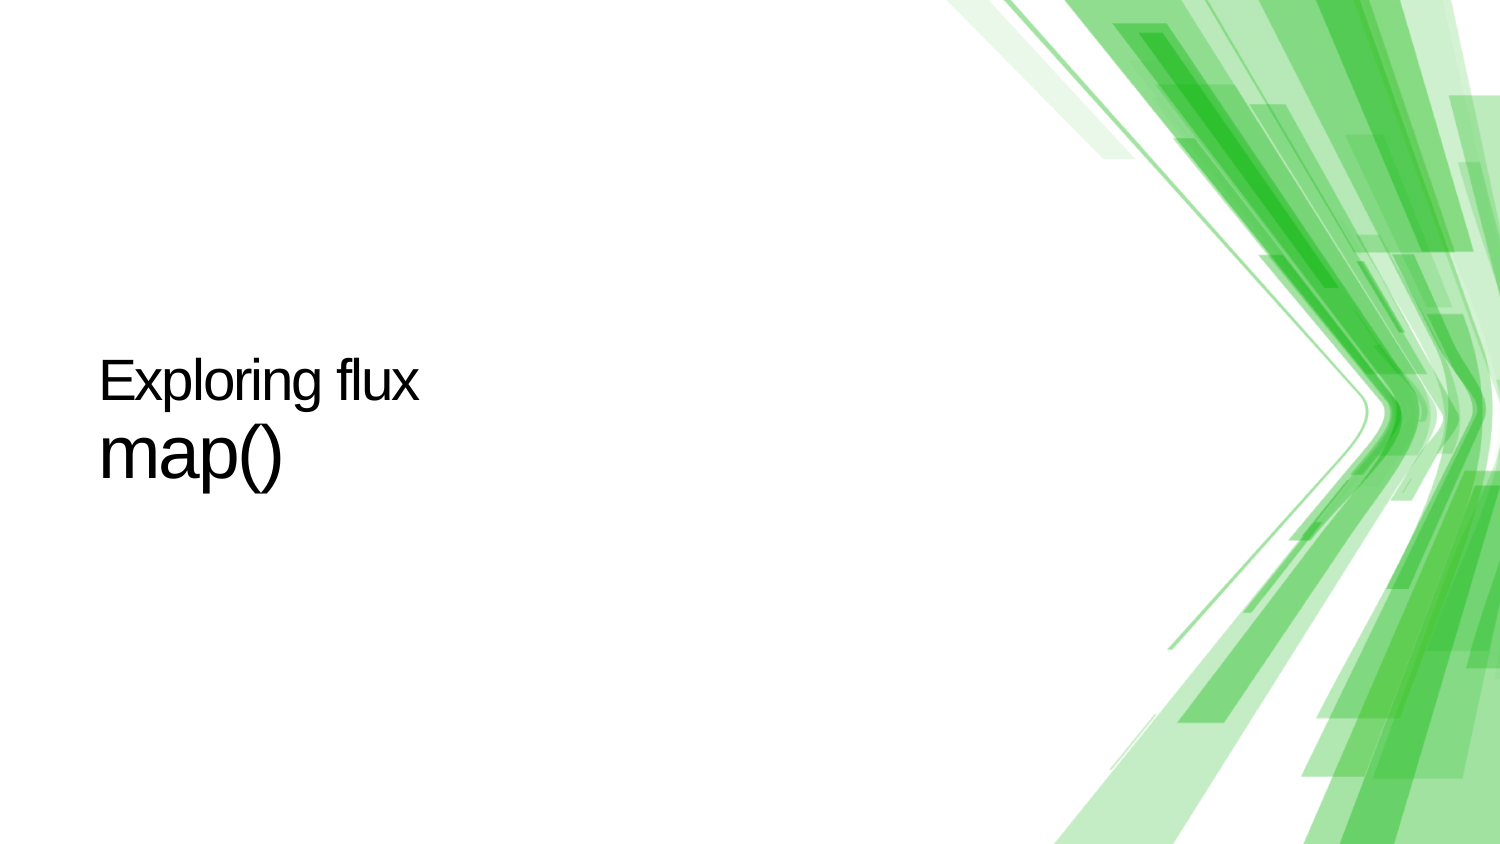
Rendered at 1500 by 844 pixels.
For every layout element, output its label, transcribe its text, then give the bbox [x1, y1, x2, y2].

title Exploring flux map() [98, 246, 1046, 599]
picture [945, 0, 1500, 844]
